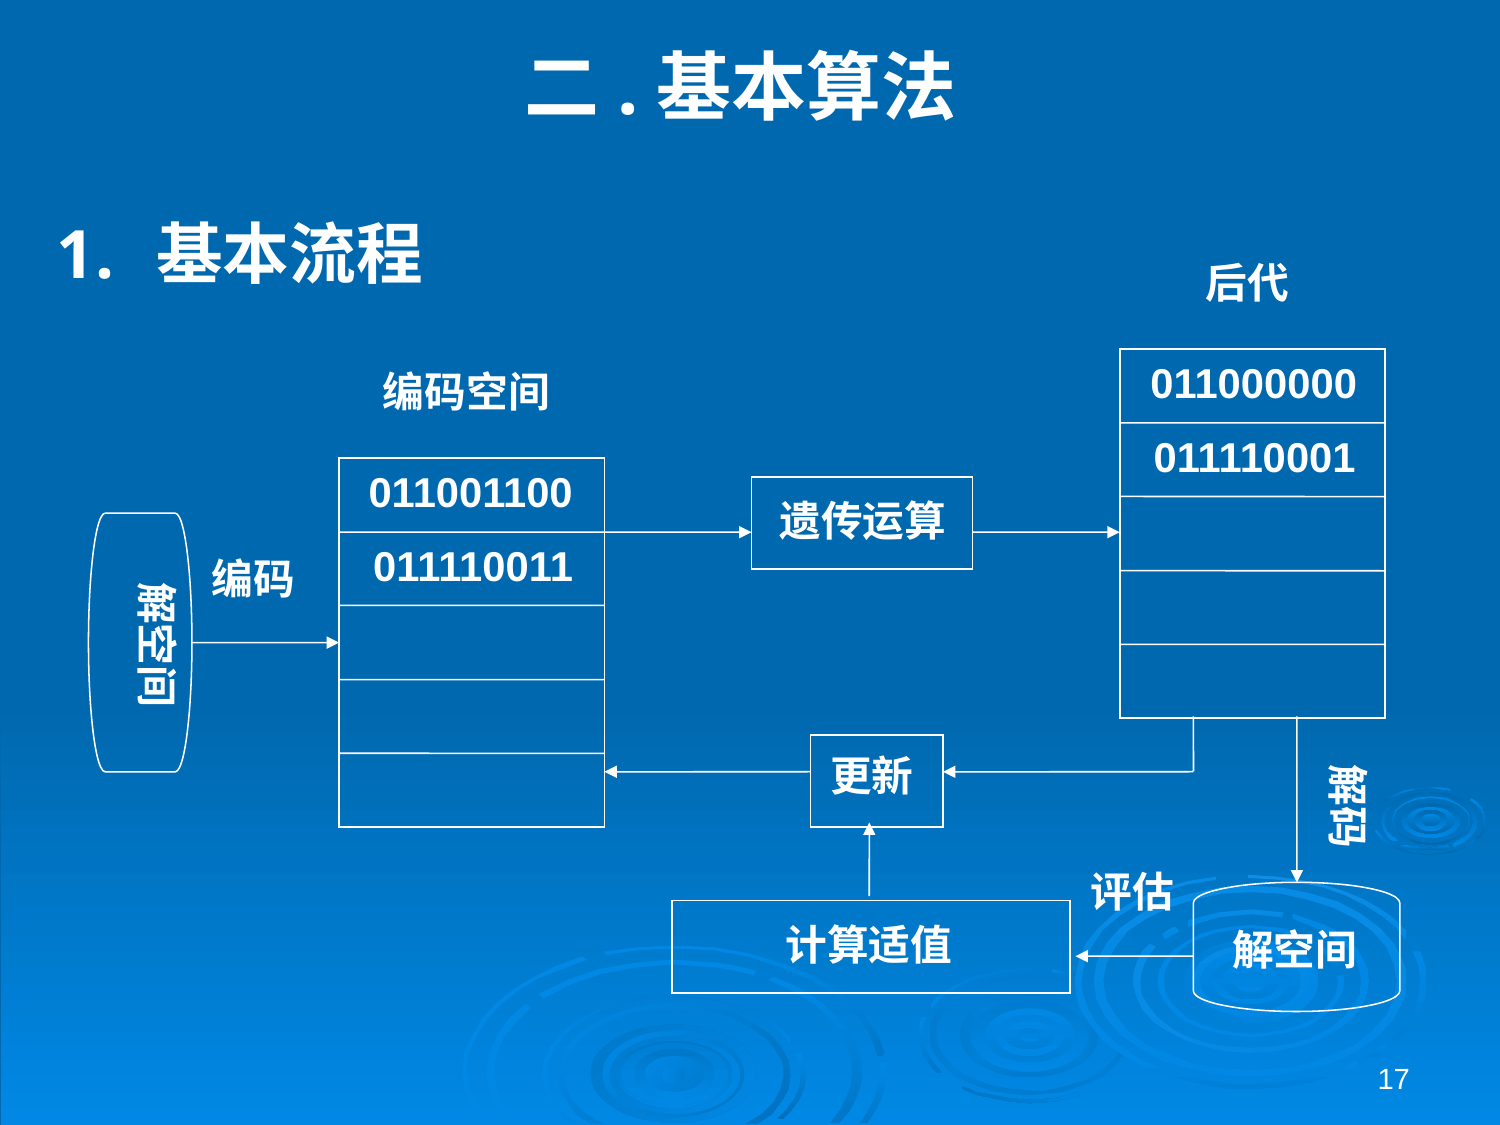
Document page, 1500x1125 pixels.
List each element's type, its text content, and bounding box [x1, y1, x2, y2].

list 基本流程 [40, 219, 1460, 1059]
title 二.基本算法 [33, 30, 1448, 138]
slide_number 17 [1074, 1059, 1426, 1103]
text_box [88, 254, 1400, 1012]
